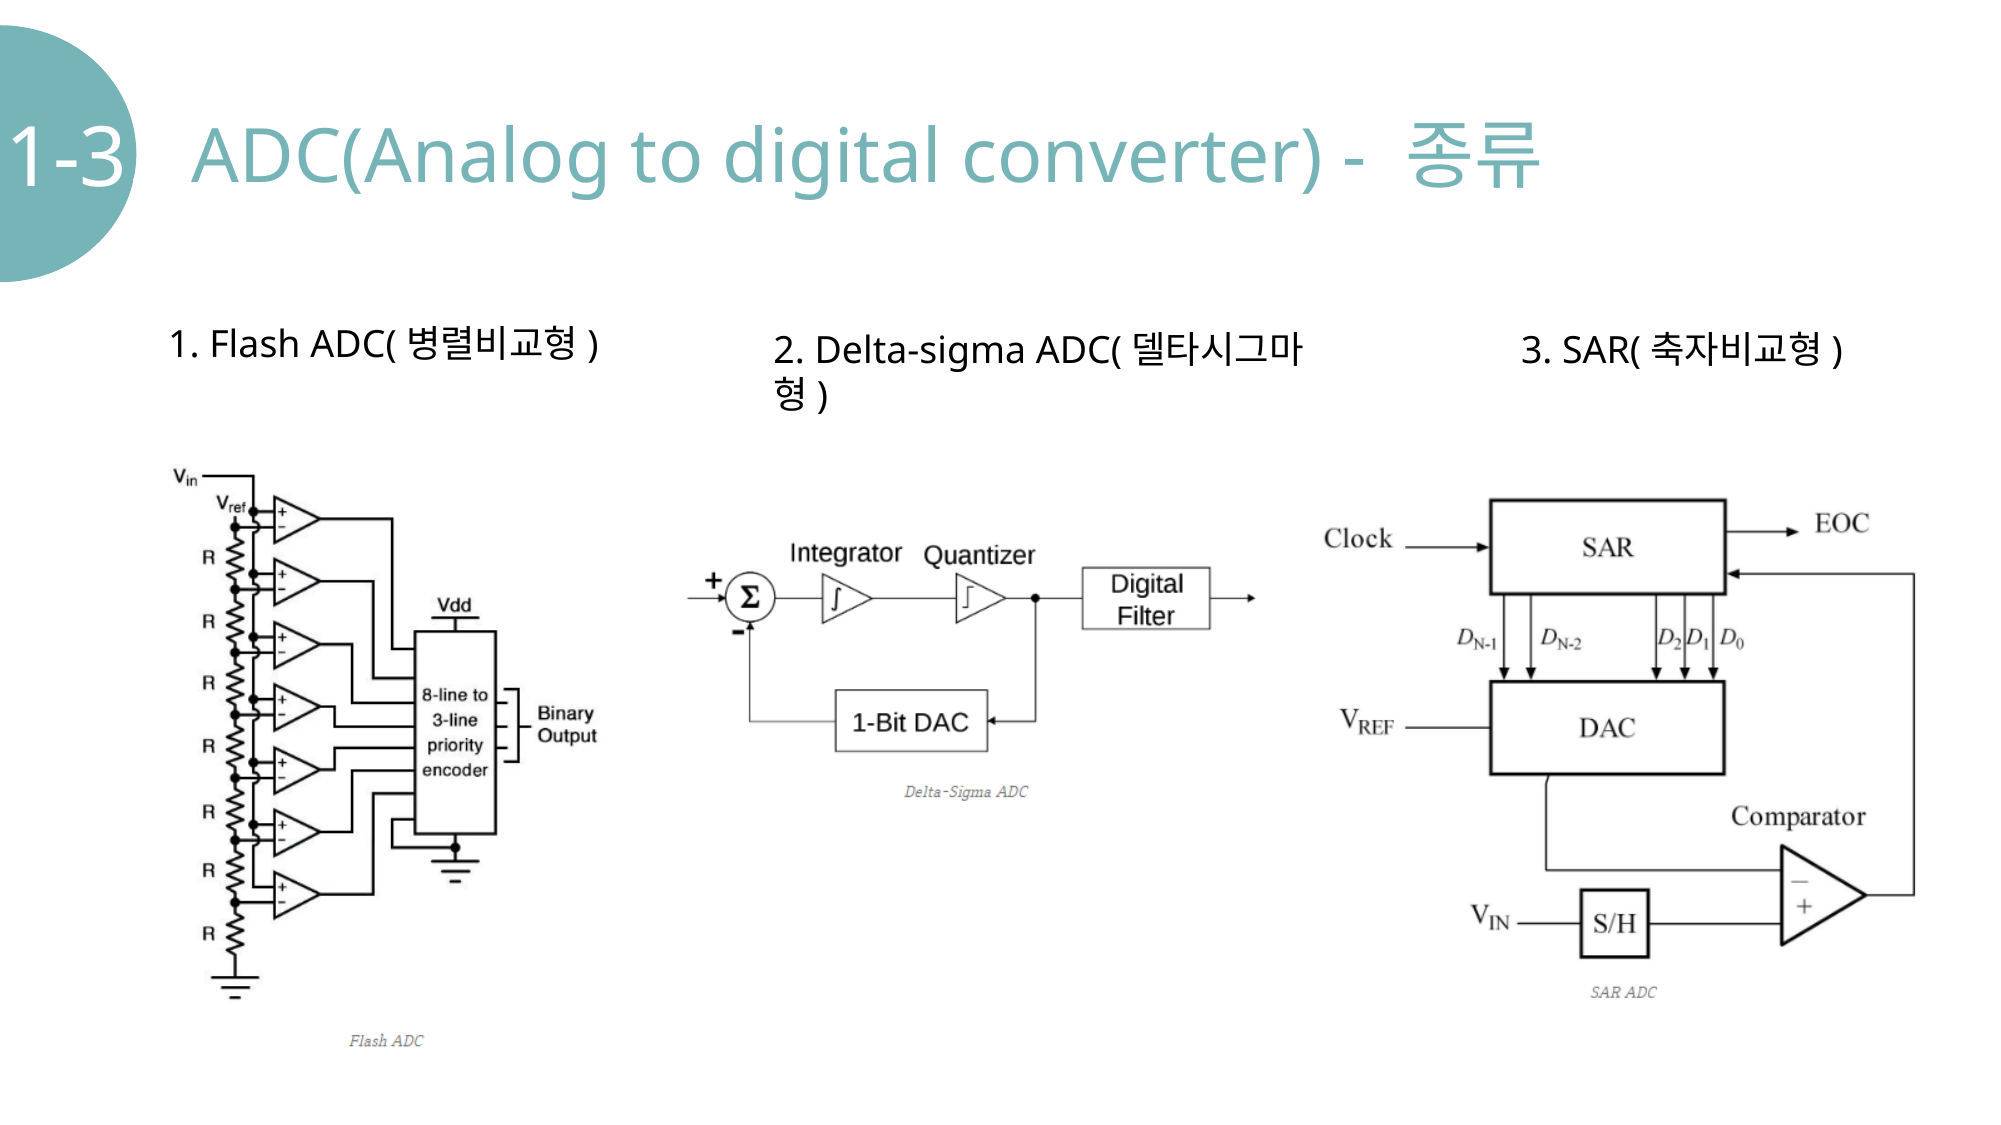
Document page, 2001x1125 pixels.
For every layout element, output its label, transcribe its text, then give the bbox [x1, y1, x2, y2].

picture [87, 431, 1269, 1074]
text_box 1-3. [0, 95, 165, 211]
picture [1295, 480, 1969, 1008]
text_box 3. SAR(축자비교형) [1506, 318, 2000, 379]
text_box 1. Flash ADC(병렬비교형) [153, 312, 756, 373]
text_box ADC(Analog to digital converter) - 종류 [177, 100, 1559, 206]
text_box 2. Delta-sigma ADC(델타시그마형) [758, 318, 1361, 424]
